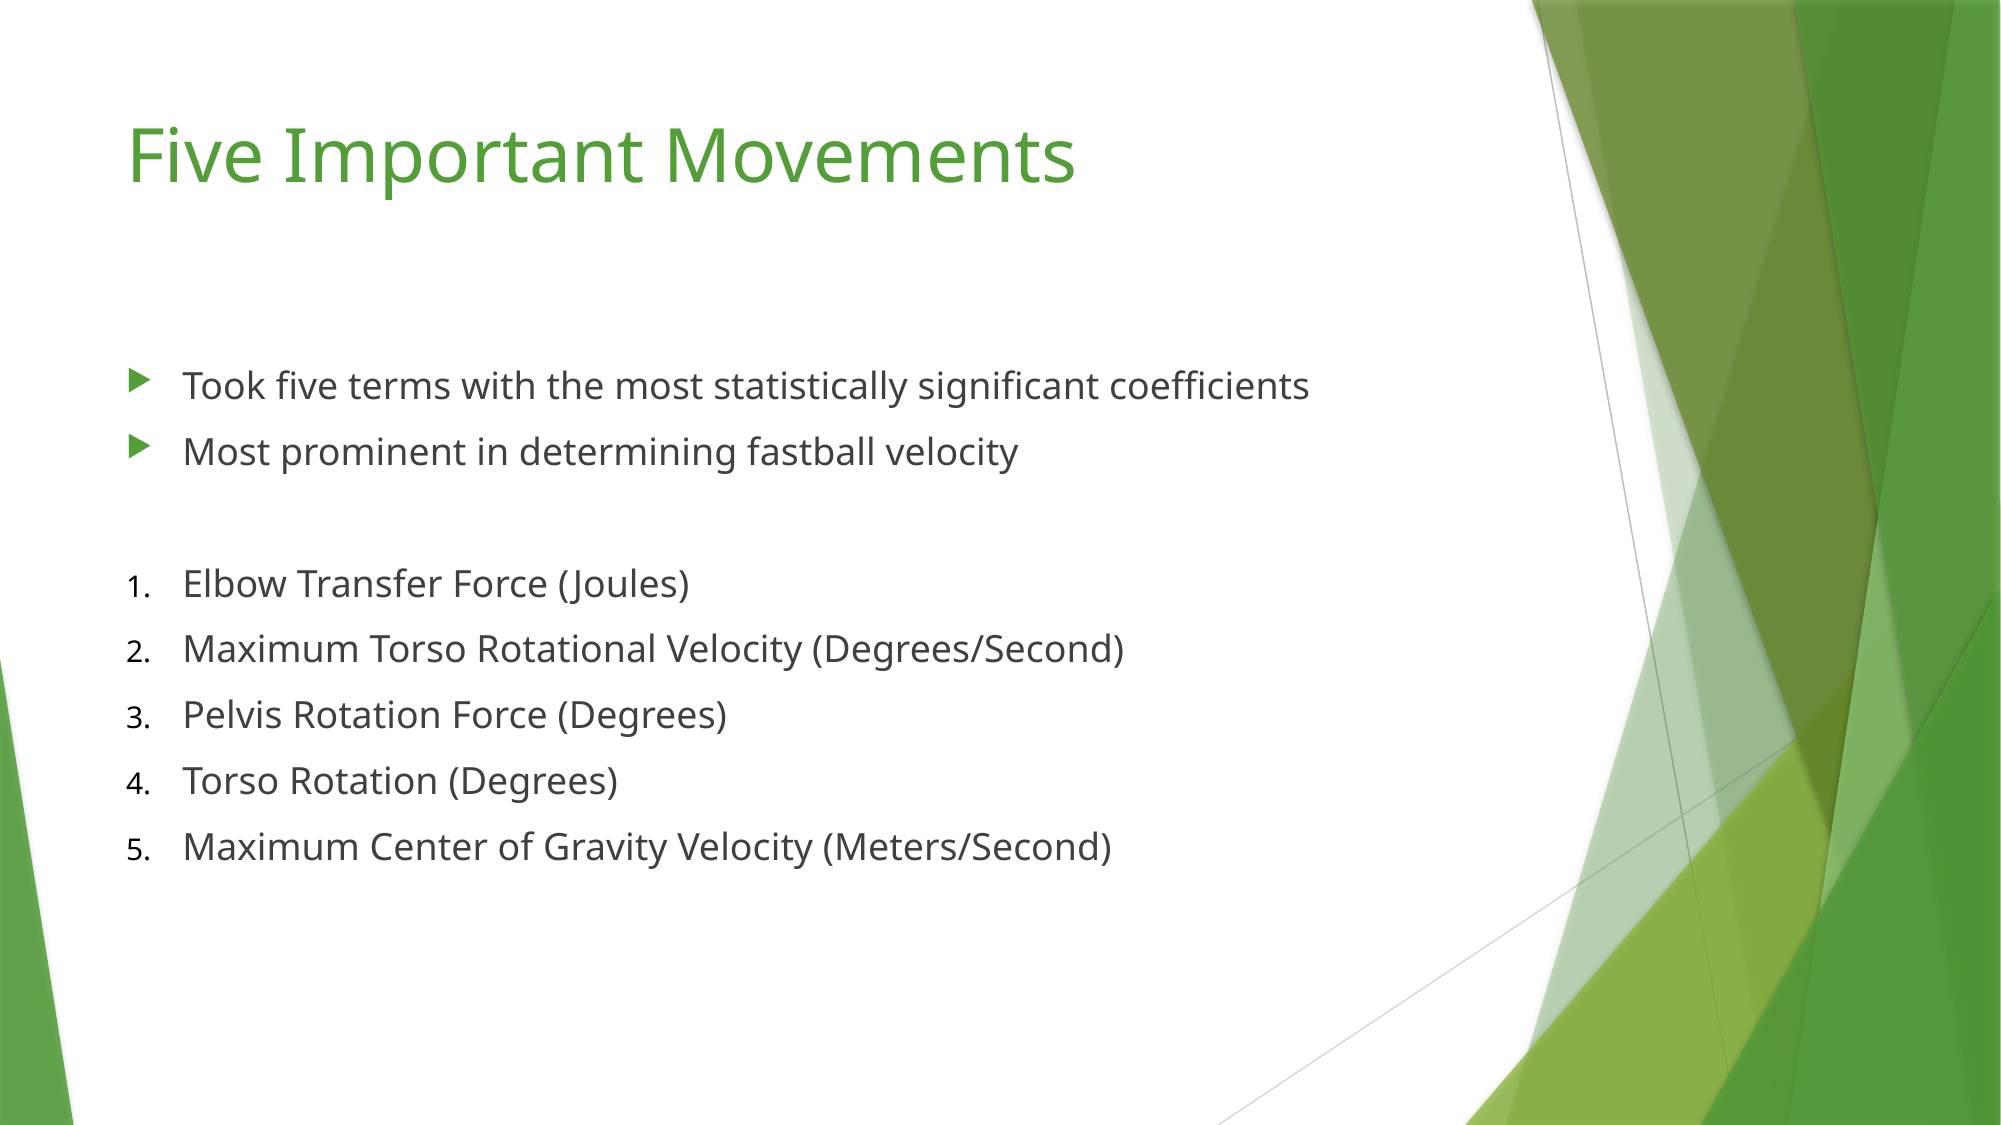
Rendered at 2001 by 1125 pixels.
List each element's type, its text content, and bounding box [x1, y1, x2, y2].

list Took five terms with the most statistically significant coefficients Most prominent in determining fastball velocity Elbow Transfer Force (Joules) Maximum Torso Rotational Velocity (Degrees/Second) Pelvis Rotation Force (Degrees) Torso Rotation (Degrees) Maximum Center of Gravity Velocity (Meters/Second) [111, 354, 1522, 992]
title Five Important Movements [111, 99, 1522, 317]
